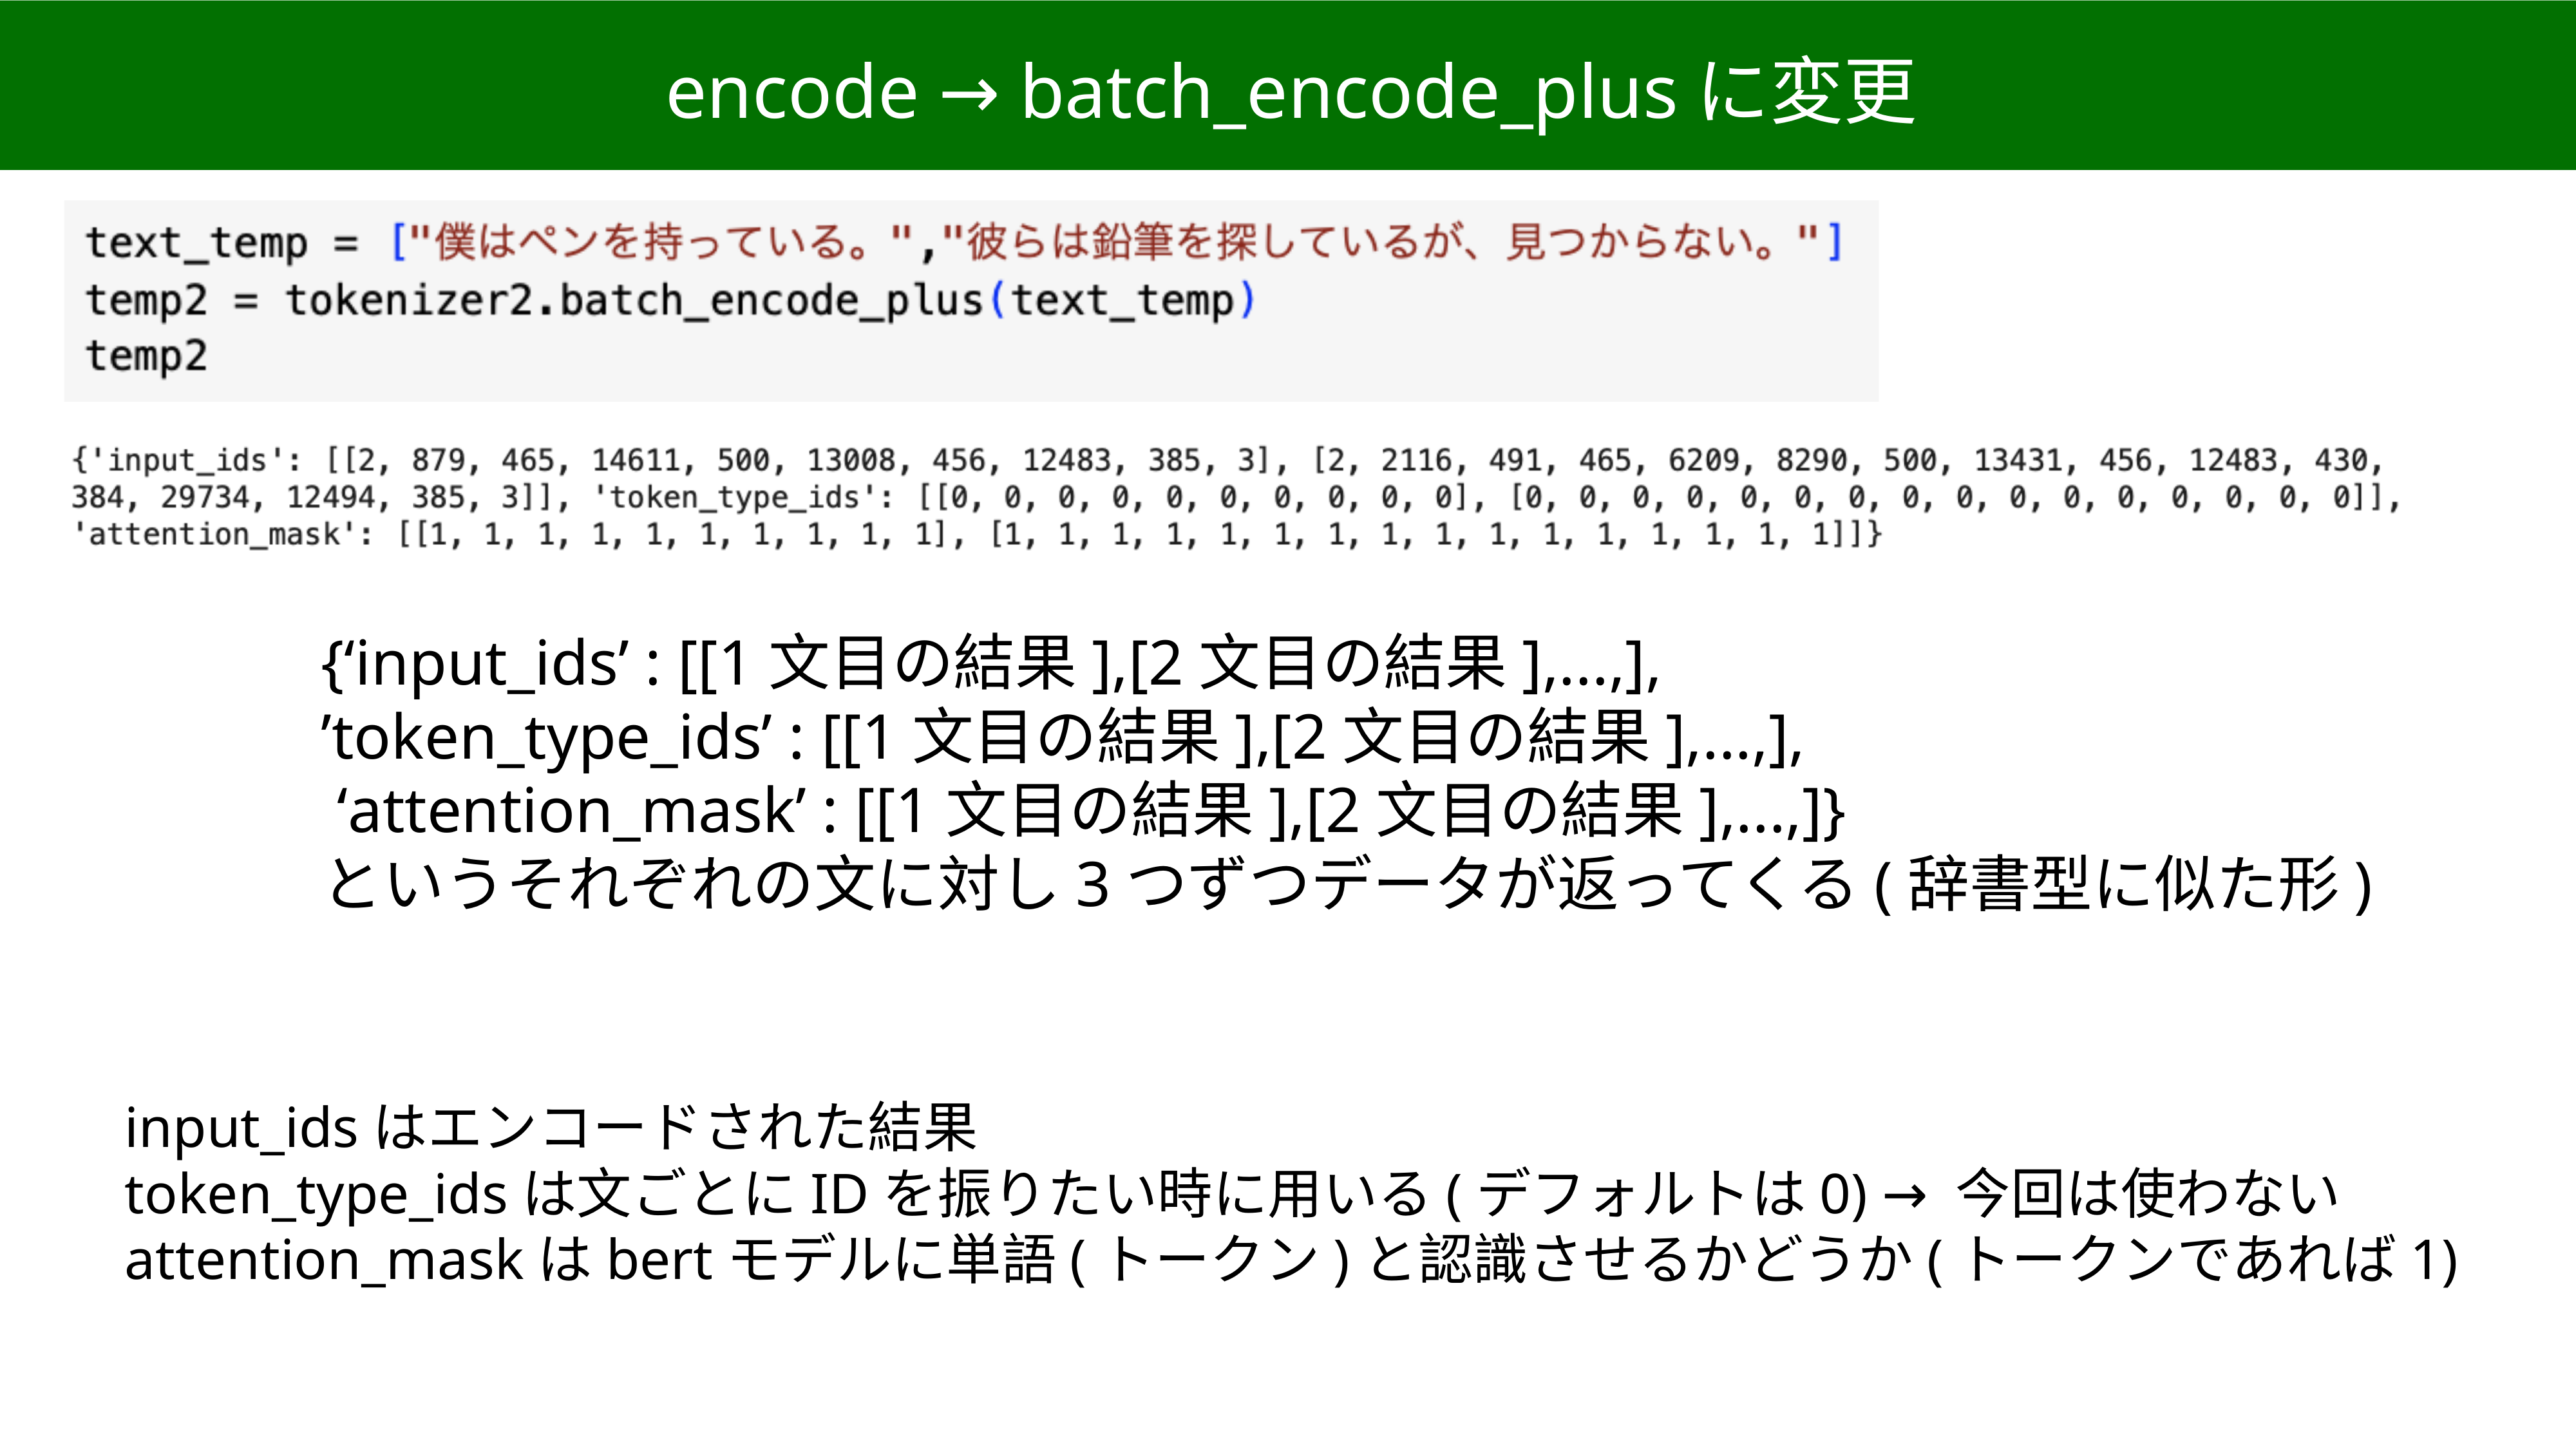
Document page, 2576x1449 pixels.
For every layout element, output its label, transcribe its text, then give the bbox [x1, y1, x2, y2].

text_box input_idsはエンコードされた結果 token_type_idsは文ごとにIDを振りたい時に用いる(デフォルトは0) → 今回は使わない attention_maskはbertモデルに単語(トークン)と認識させるかどうか(トークンであれば1) [119, 1086, 2464, 1296]
text_box {‘input_ids’ : [[1文目の結果],[2文目の結果],...,], ’token_type_ids’ : [[1文目の結果],[2文目の結果],...,], ‘attention_mask’ : [[1文目の結果],[2文目の結果],...,]} というそれぞれの文に対し3つずつデータが返ってくる(辞書型に似た形) [316, 617, 2378, 925]
picture [64, 200, 1879, 402]
picture [59, 432, 2416, 565]
text_box encode → batch_encode_plusに変更 [659, 39, 1923, 138]
text_box [0, 0, 2576, 170]
